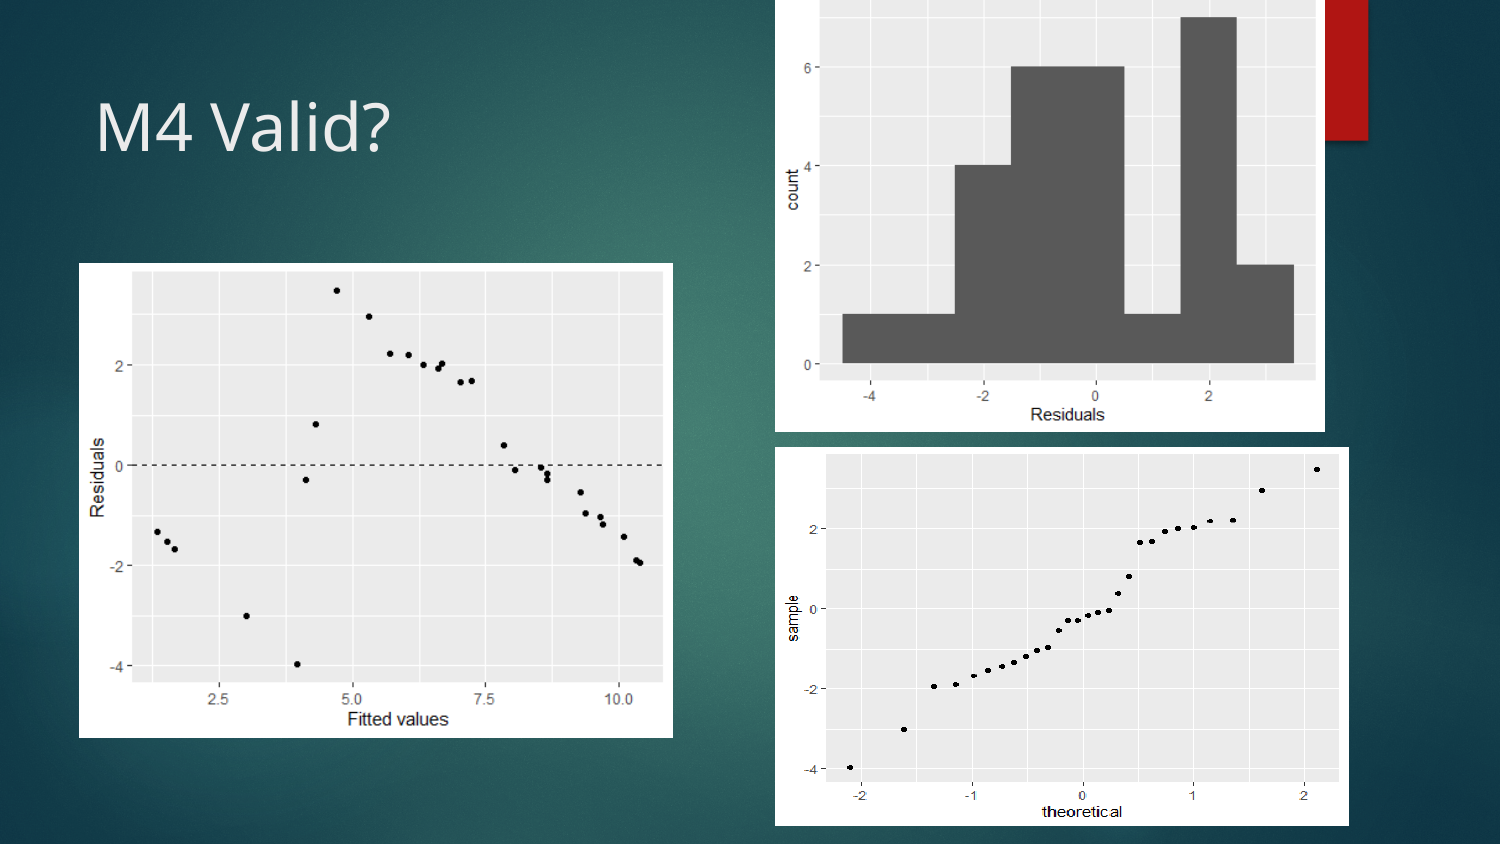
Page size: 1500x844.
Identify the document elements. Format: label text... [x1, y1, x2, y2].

picture [774, 447, 1350, 844]
picture [0, 263, 673, 844]
picture [774, 0, 1325, 433]
title M4 Valid? [79, 77, 769, 203]
